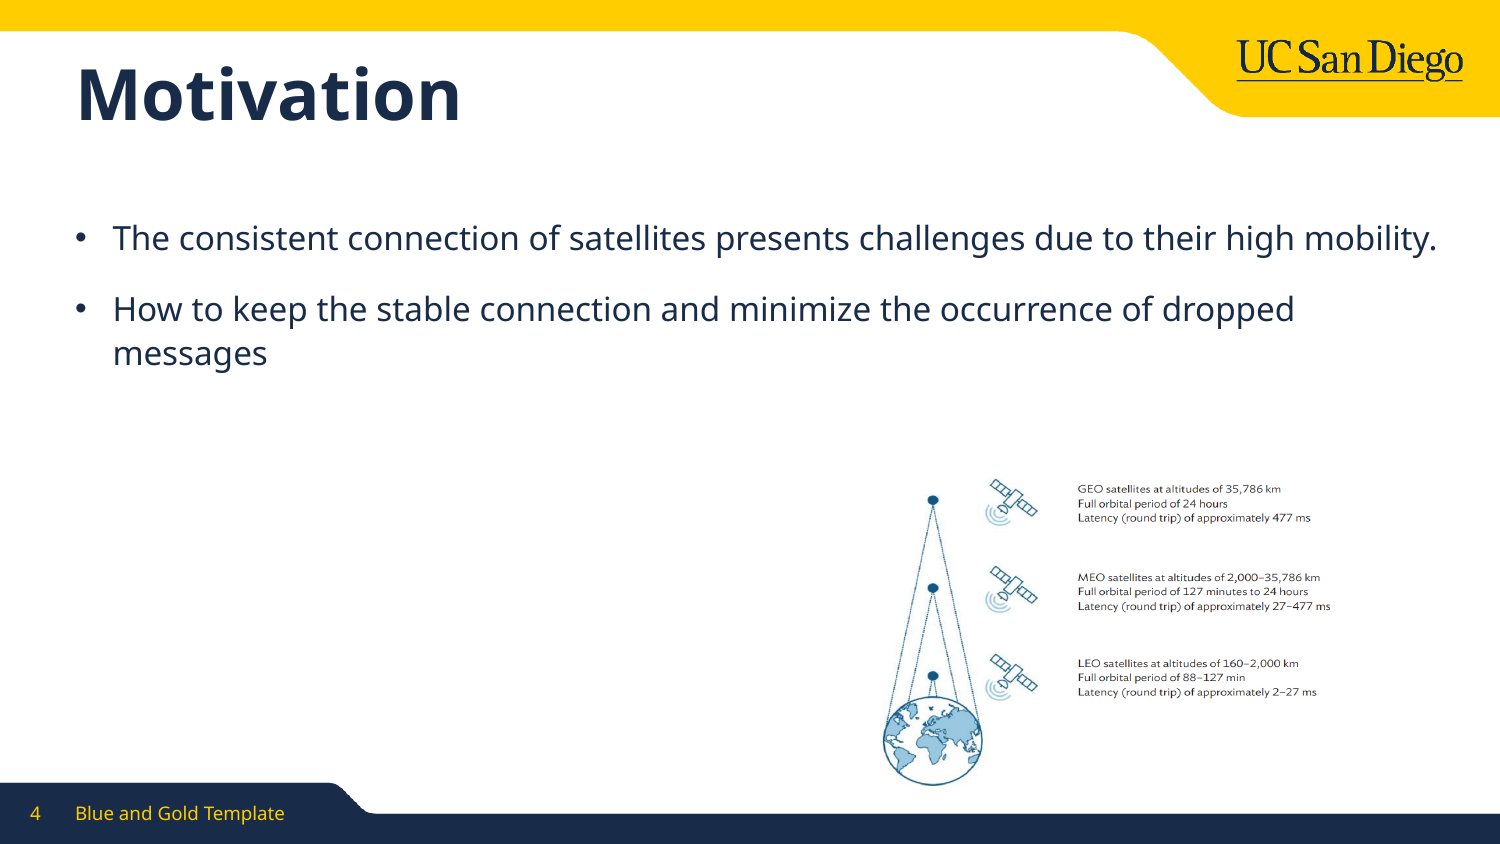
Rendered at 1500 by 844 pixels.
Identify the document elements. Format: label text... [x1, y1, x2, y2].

picture [0, 0, 1500, 844]
slide_number 4 [30, 796, 75, 833]
title Motivation [75, 66, 807, 174]
list The consistent connection of satellites presents challenges due to their high mobility. How to keep the stable connection and minimize the occurrence of dropped messages [75, 213, 1458, 727]
footer Blue and Gold Template [75, 796, 332, 833]
